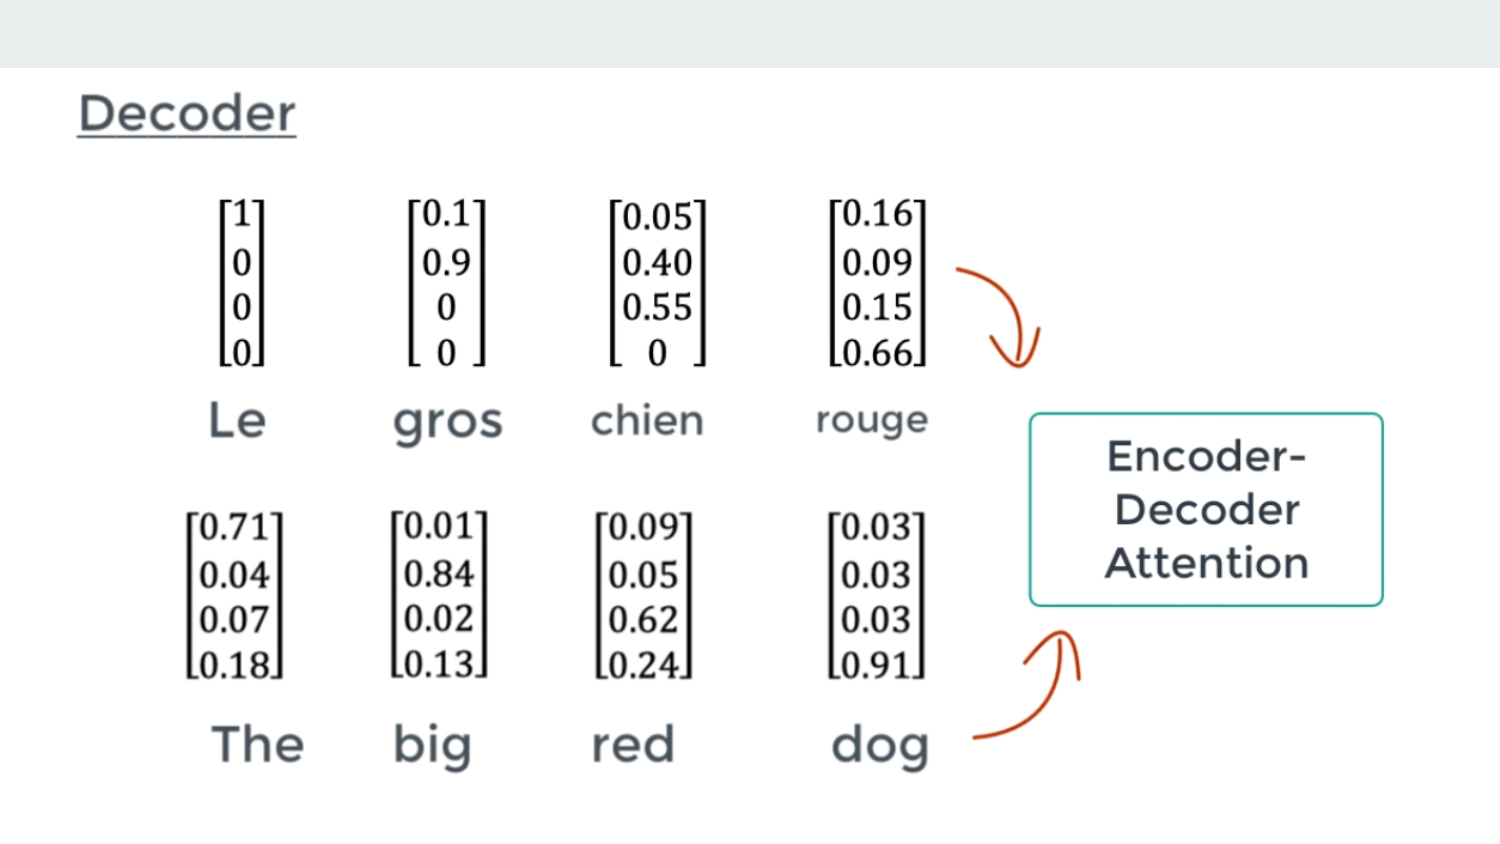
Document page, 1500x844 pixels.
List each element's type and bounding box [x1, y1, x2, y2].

picture [0, 68, 1500, 776]
